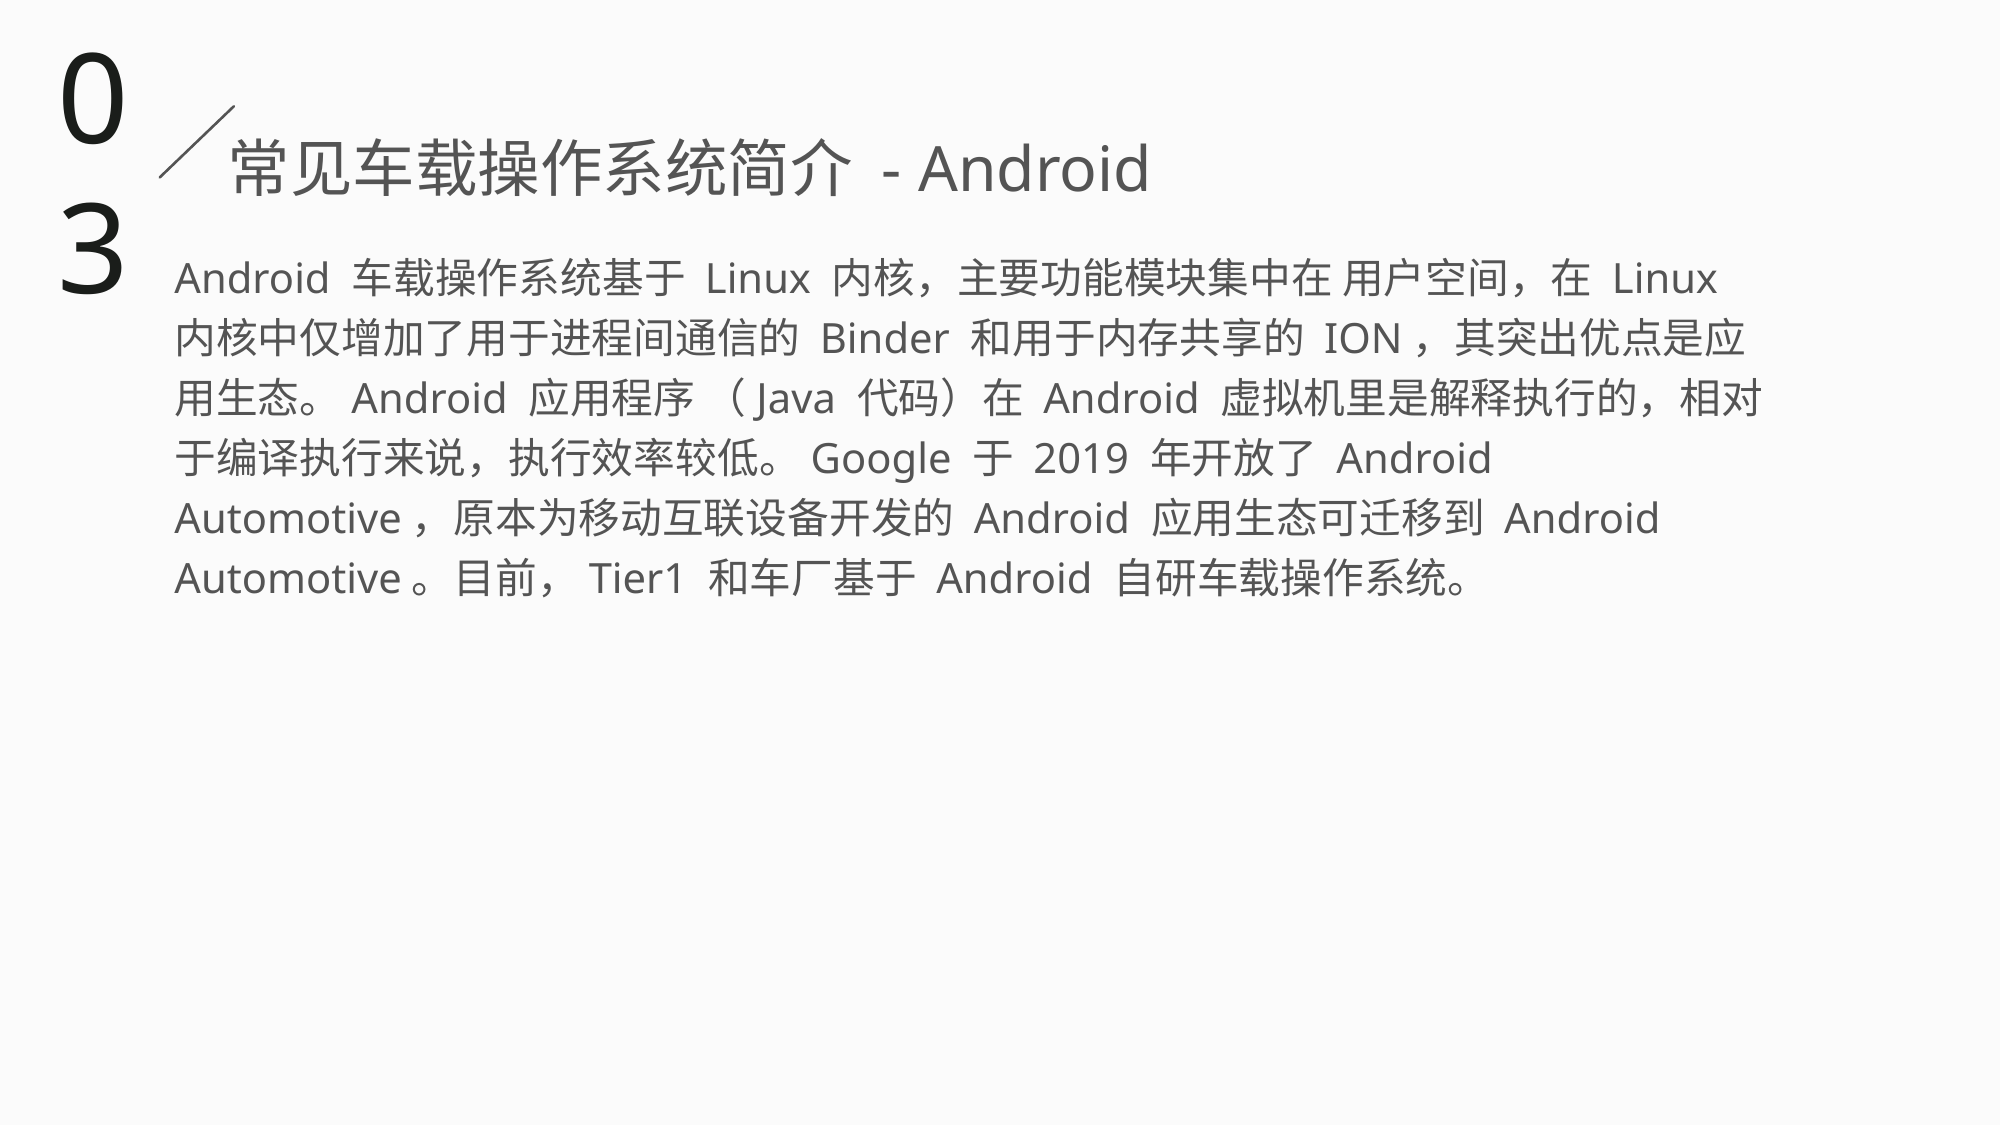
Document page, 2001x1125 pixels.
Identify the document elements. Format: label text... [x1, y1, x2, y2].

text_box 03 [42, 10, 214, 326]
text_box 常见车载操作系统简介 - Android [213, 106, 1336, 211]
text_box Android 车载操作系统基于 Linux 内核，主要功能模块集中在 用户空间，在 Linux 内核中仅增加了用于进程间通信的 Binder 和用于内存共享的 ION，其突出优点是应用生态。Android 应用程序 （Java 代码）在 Android 虚拟机里是解释执行的，相对于编译执行来说，执行效率较低。Google 于 2019 年开放了 Android Automotive，原本为移动互联设备开发的 Android 应用生态可迁移到 Android Automotive。目前，Tier1 和车厂基于 Android 自研车载操作系统。 [159, 234, 1782, 610]
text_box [159, 106, 234, 178]
